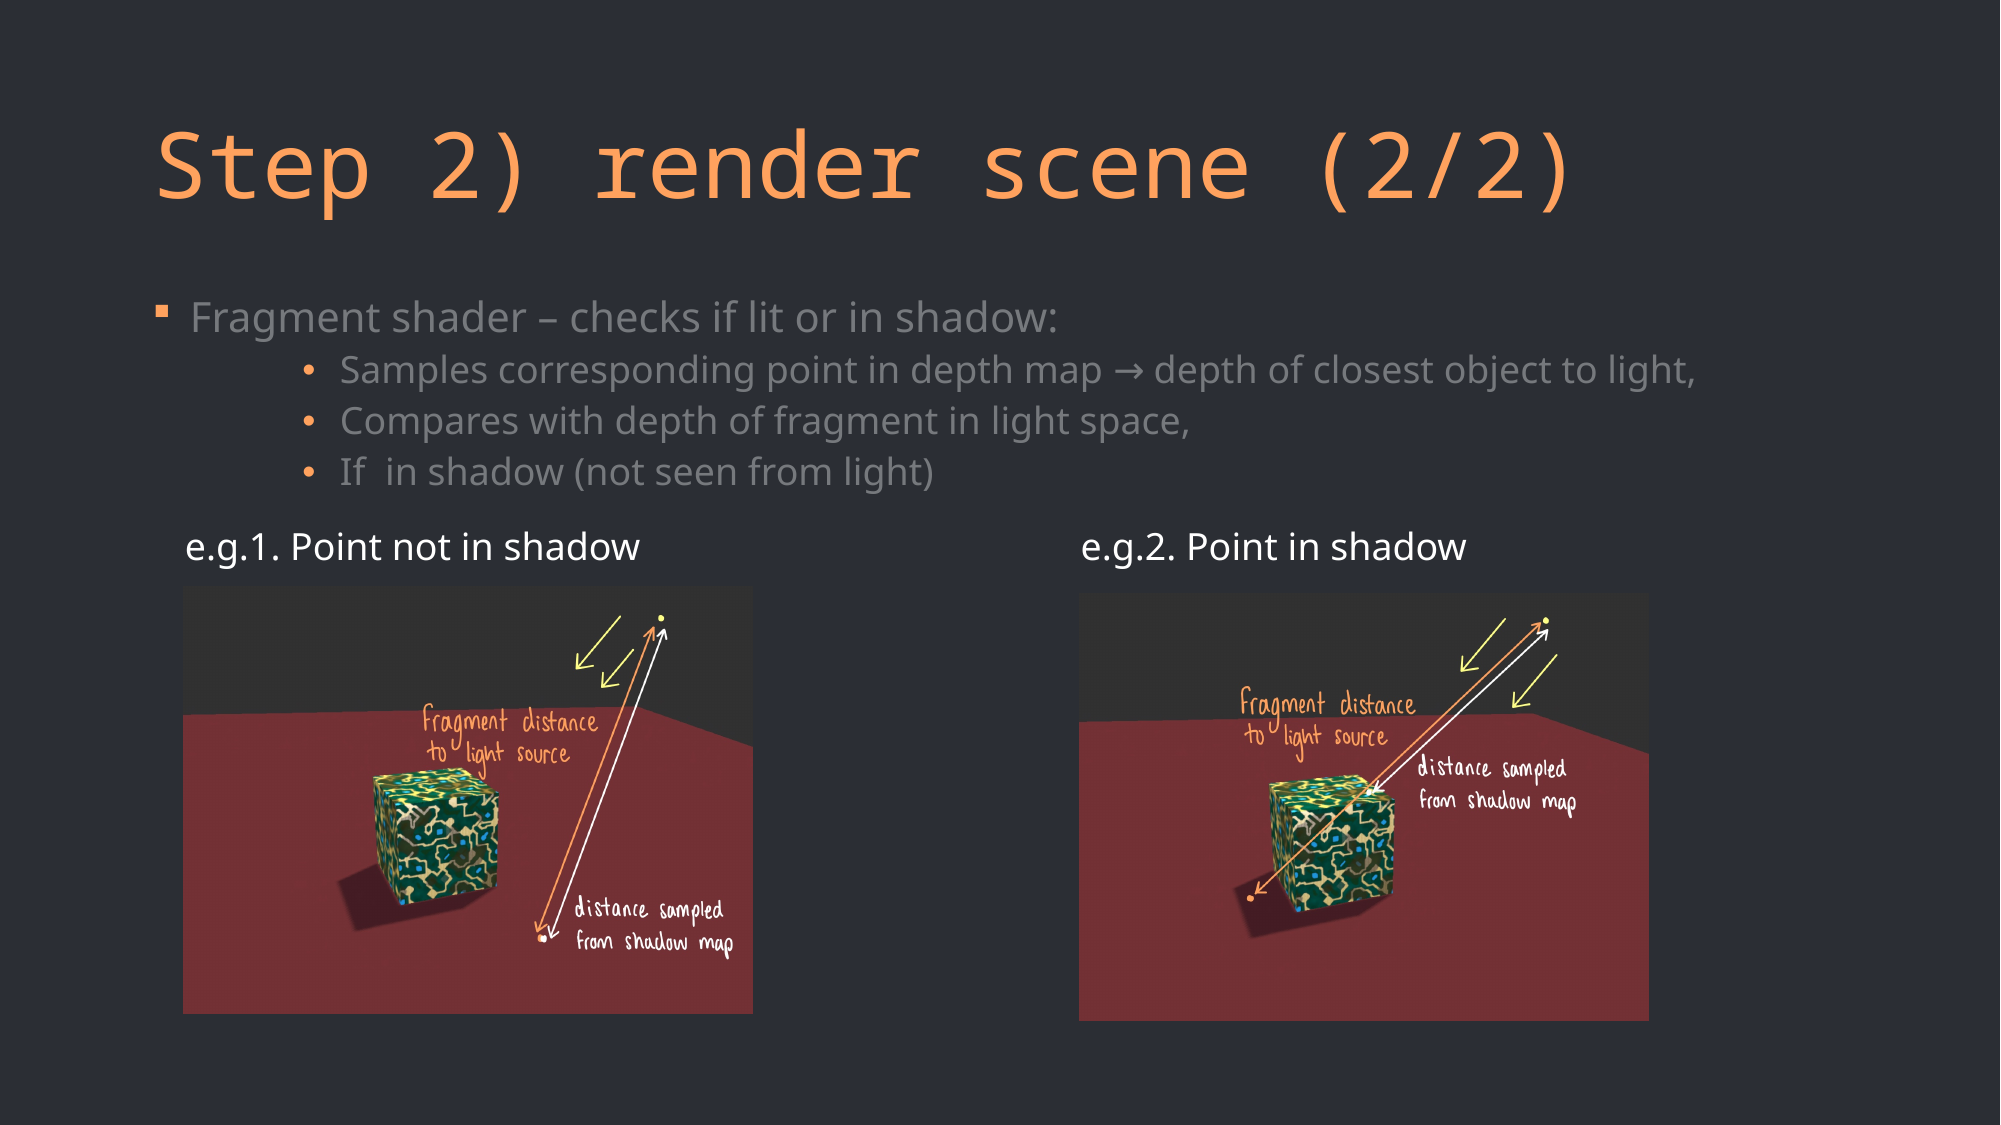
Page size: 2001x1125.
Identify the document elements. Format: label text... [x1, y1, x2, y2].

text_box e.g.1. Point not in shadow [170, 515, 767, 576]
title Step 2) render scene (2/2) [137, 59, 1863, 278]
picture [1079, 593, 1649, 1021]
picture [183, 586, 753, 1014]
text_box e.g.2. Point in shadow [1065, 515, 1662, 576]
